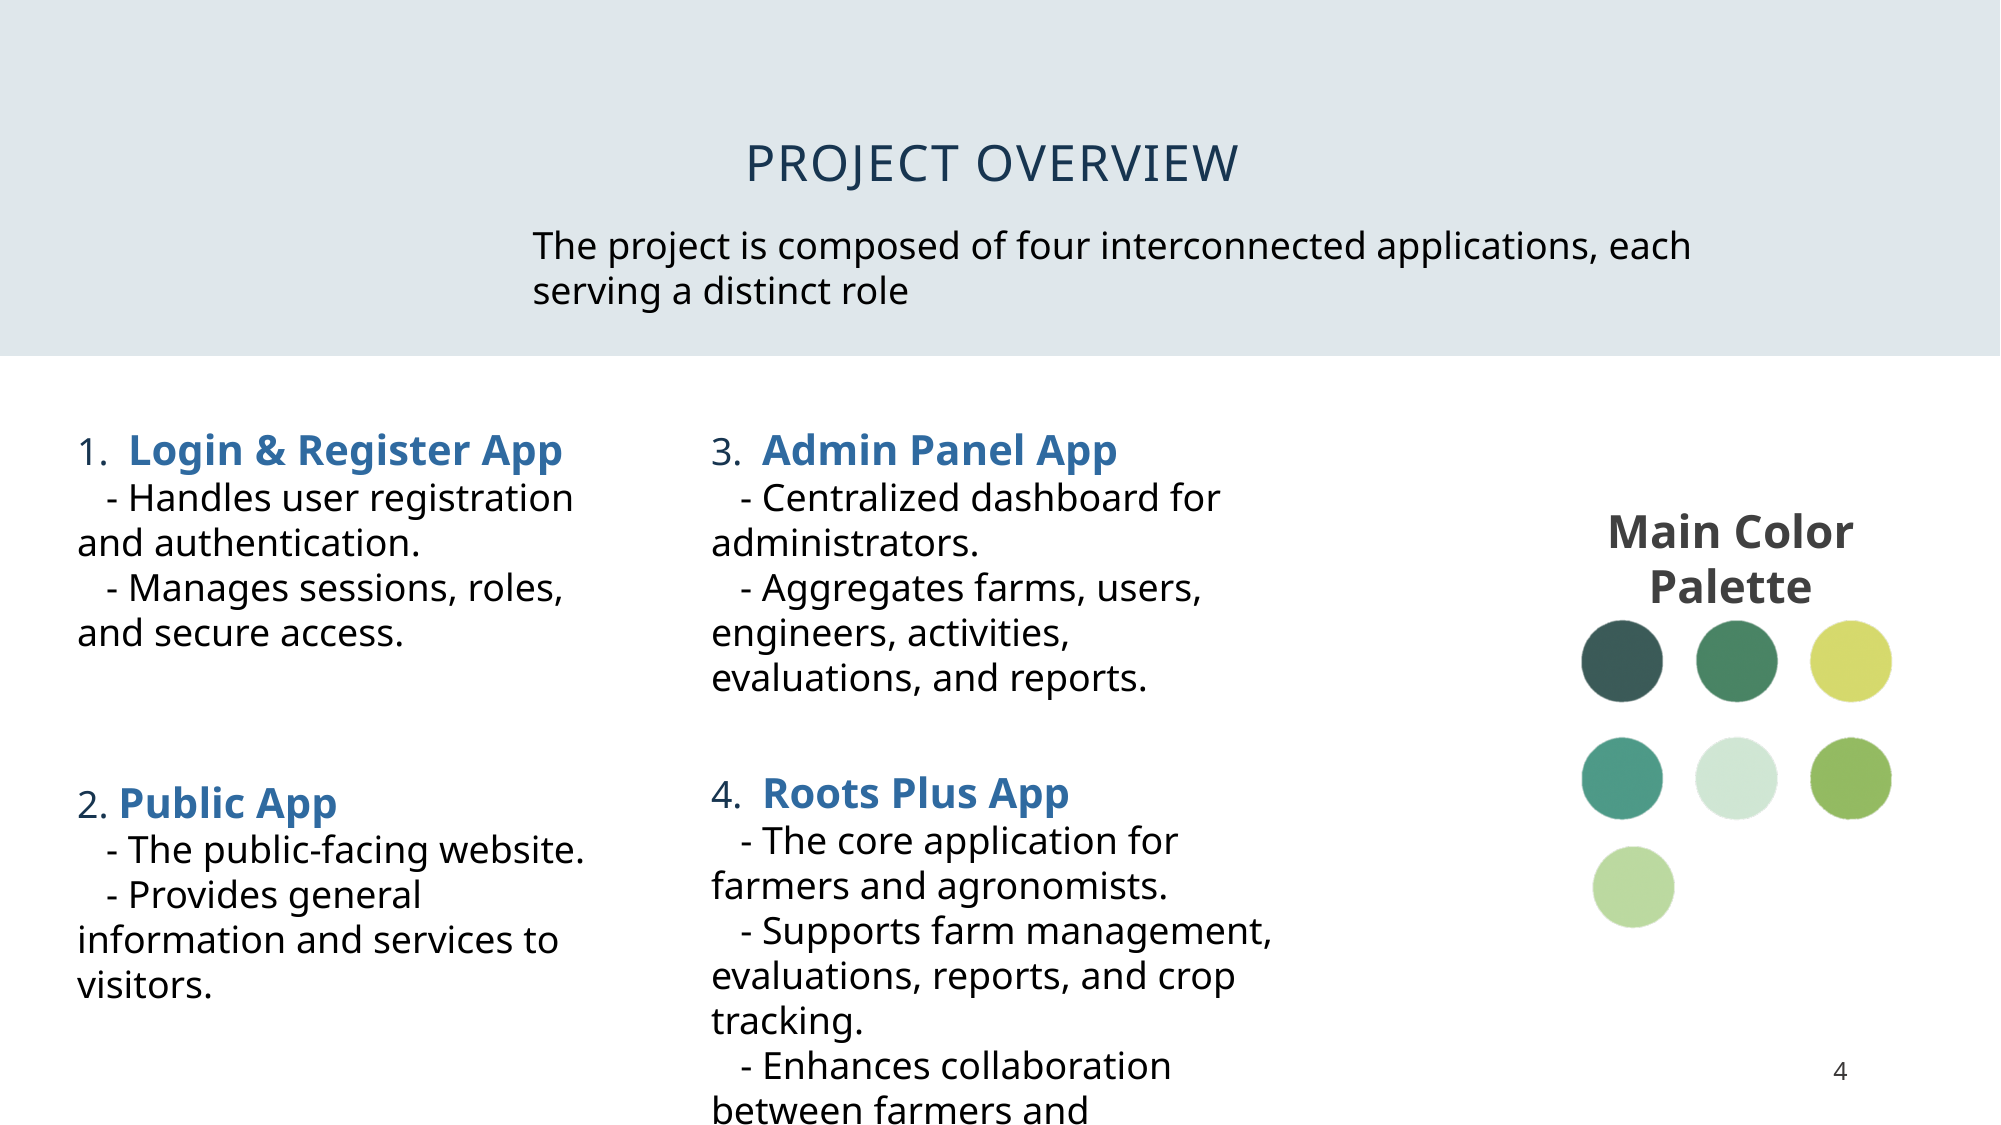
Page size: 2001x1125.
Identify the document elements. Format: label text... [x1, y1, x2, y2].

title Project Overview [137, 88, 1863, 200]
text_box The project is composed of four interconnected applications, each serving a distinct role [517, 214, 1843, 320]
text_box 1. Login & Register App - Handles user registration and authentication. - Manages sessions, roles, and secure access. [62, 416, 636, 662]
text_box Main Color Palette [1549, 494, 1912, 578]
text_box 3. Admin Panel App - Centralized dashboard for administrators. - Aggregates farms, users, engineers, activities, evaluations, and reports. [696, 371, 1304, 706]
slide_number 4 [1412, 1042, 1863, 1103]
text_box 2. Public App - The public-facing website. - Provides general information and services to visitors. [62, 724, 625, 1014]
text_box 4. Roots Plus App - The core application for farmers and agronomists. - Supports farm management, evaluations, reports, and crop tracking. - Enhances collaboration between farmers and agronomists. [696, 714, 1337, 1125]
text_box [1535, 578, 1938, 972]
